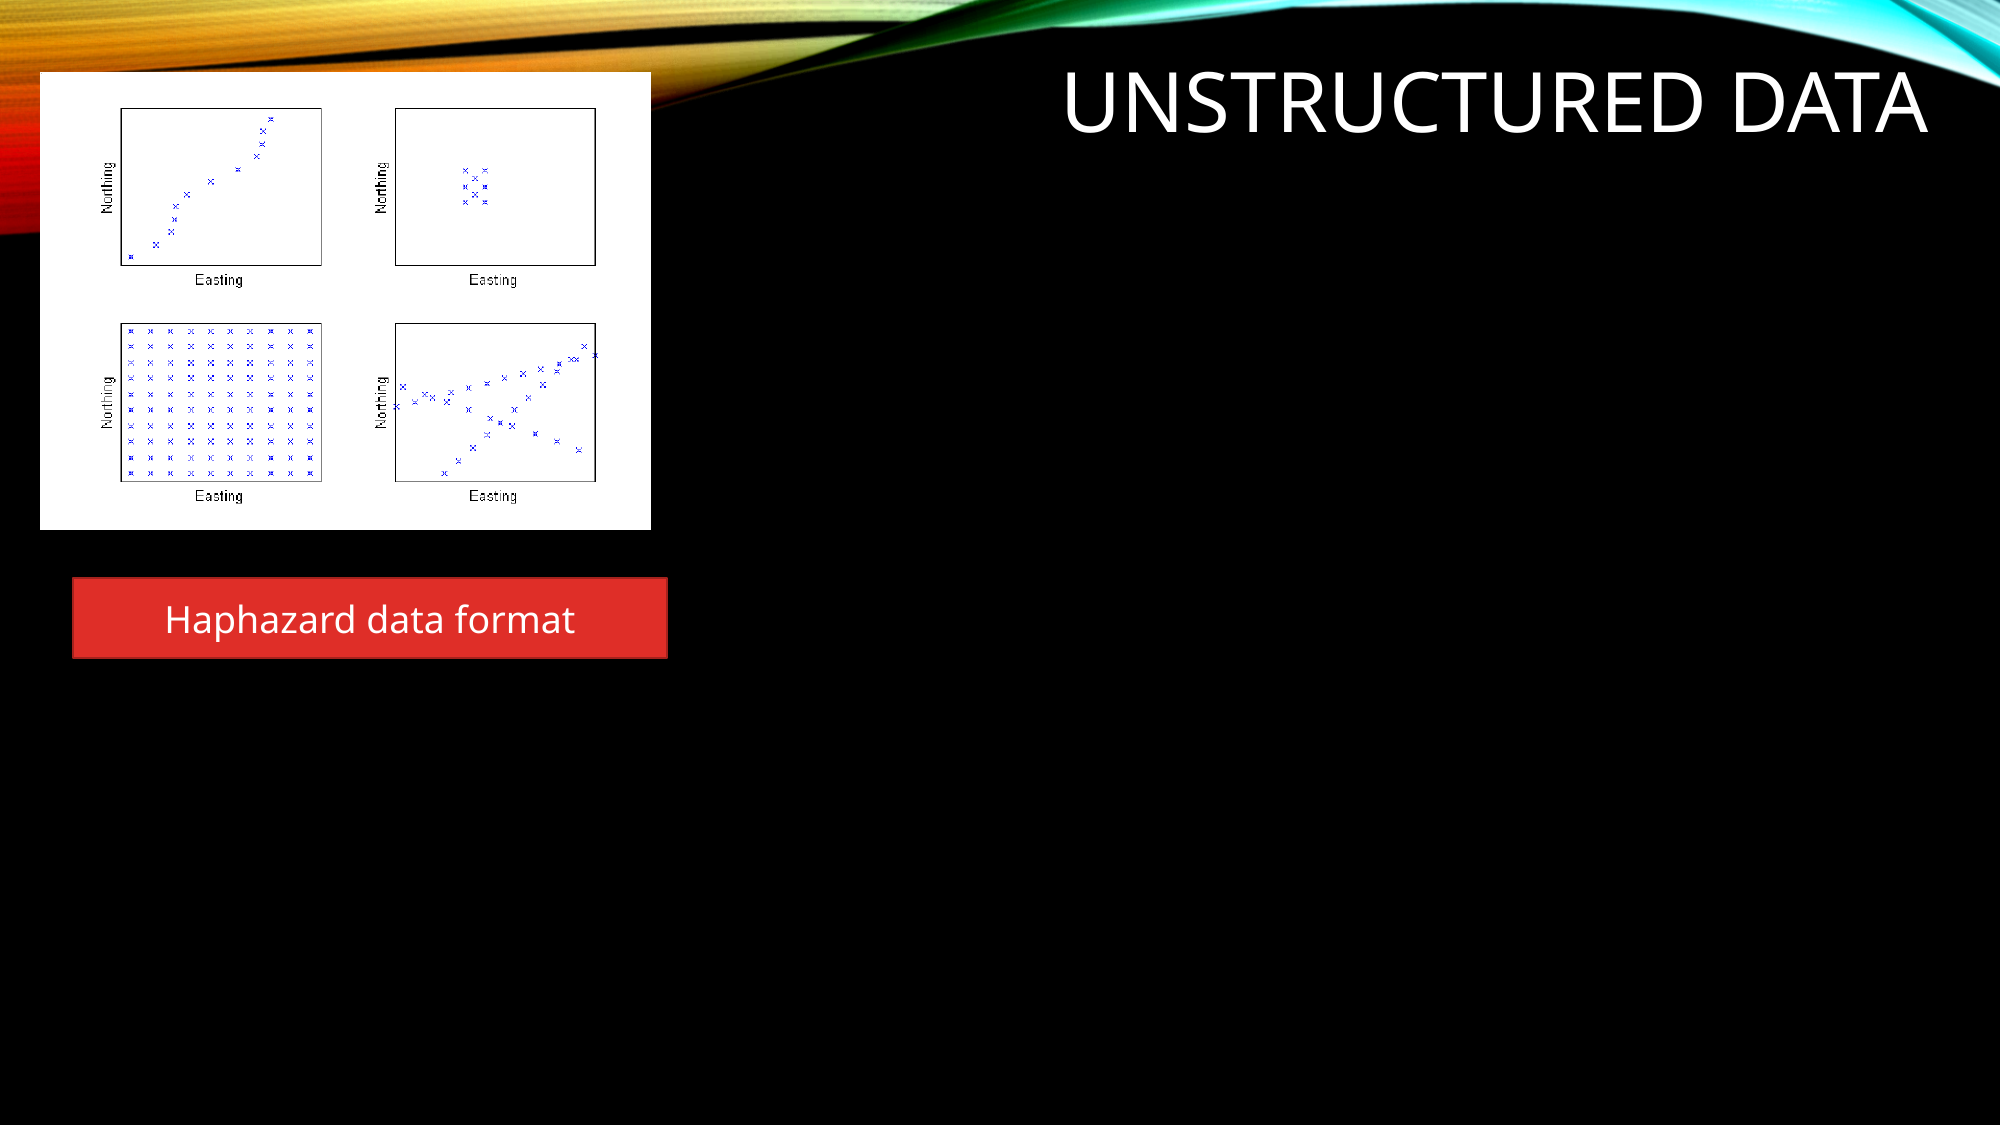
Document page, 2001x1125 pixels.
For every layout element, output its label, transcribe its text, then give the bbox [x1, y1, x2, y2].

title unstructured data [531, 0, 1945, 213]
text_box Haphazard data format [72, 577, 668, 659]
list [40, 72, 651, 531]
picture [651, 0, 2000, 237]
picture [0, 0, 531, 237]
